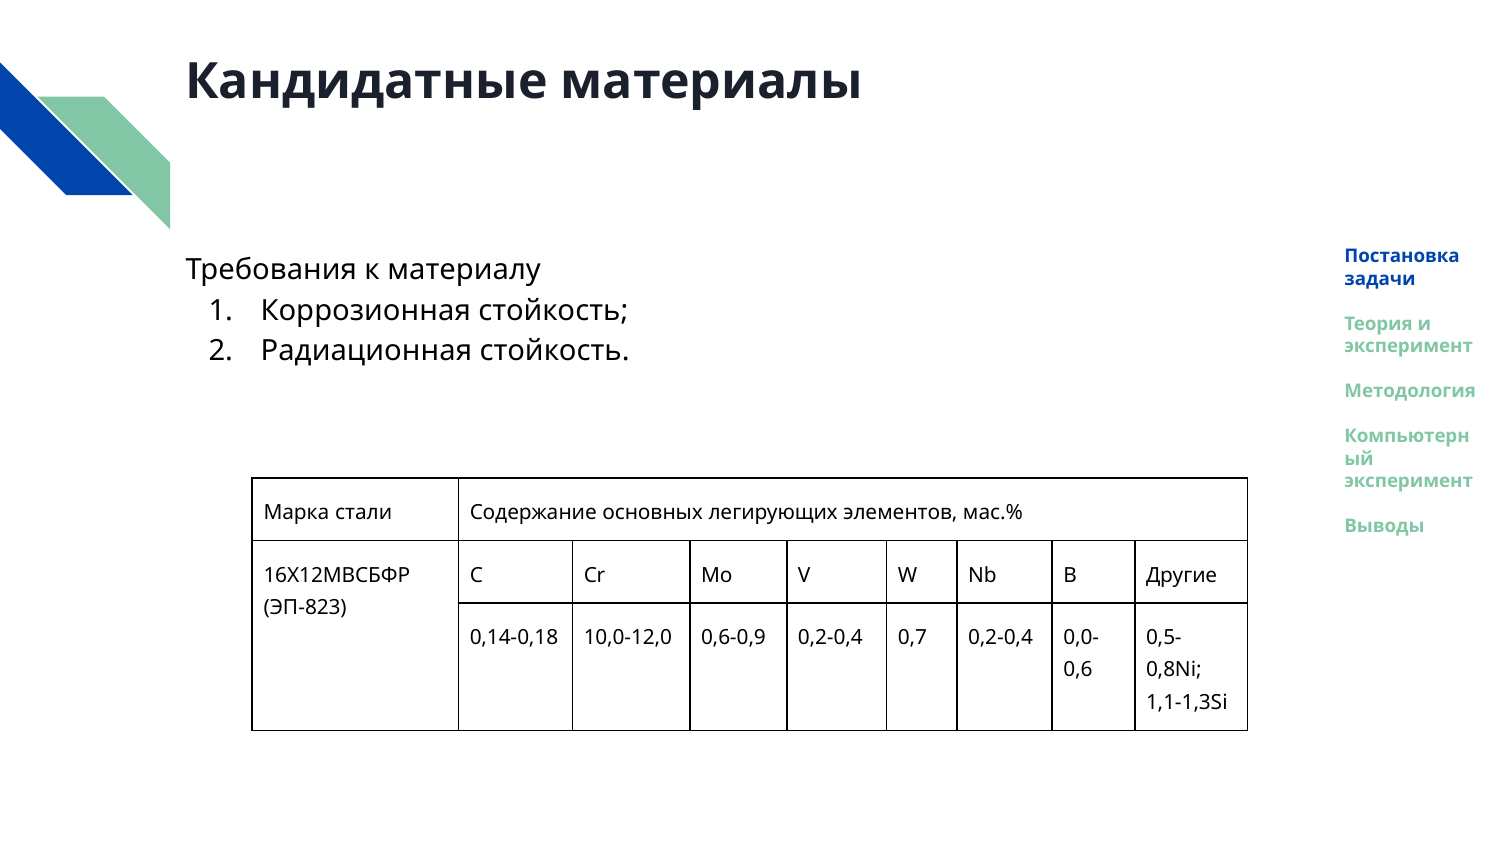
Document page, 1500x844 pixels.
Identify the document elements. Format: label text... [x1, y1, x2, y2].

table_cell 0,0-0,6 [1053, 604, 1134, 730]
table_cell B [1053, 541, 1134, 602]
text_box Постановка задачи Теория и эксперимент Методология Компьютерный эксперимент Выводы [1329, 228, 1500, 843]
table_cell 0,6-0,9 [691, 604, 786, 730]
table_cell 0,2-0,4 [958, 604, 1051, 730]
text_box Кандидатные материалы [170, 33, 899, 134]
table_cell W [887, 541, 956, 602]
table_cell 0,7 [887, 604, 956, 730]
table_cell Cr [573, 541, 689, 602]
table_cell V [788, 541, 886, 602]
table_cell 0,2-0,4 [788, 604, 886, 730]
table_cell 16Х12МВСБФР (ЭП-823) [253, 541, 458, 730]
table_cell Mo [691, 541, 786, 602]
text_box Требования к материалу Коррозионная стойкость; Радиационная стойкость. [170, 230, 1330, 844]
table_header Марка стали [253, 479, 458, 540]
table_header Содержание основных легирующих элементов, мас.% [459, 479, 1247, 540]
table_cell C [459, 541, 572, 602]
table_cell 0,5-0,8Ni; 1,1-1,3Si [1136, 604, 1247, 730]
table_cell 0,14-0,18 [459, 604, 572, 730]
table_cell 10,0-12,0 [573, 604, 689, 730]
table_cell Другие [1136, 541, 1247, 602]
table_cell Nb [958, 541, 1051, 602]
